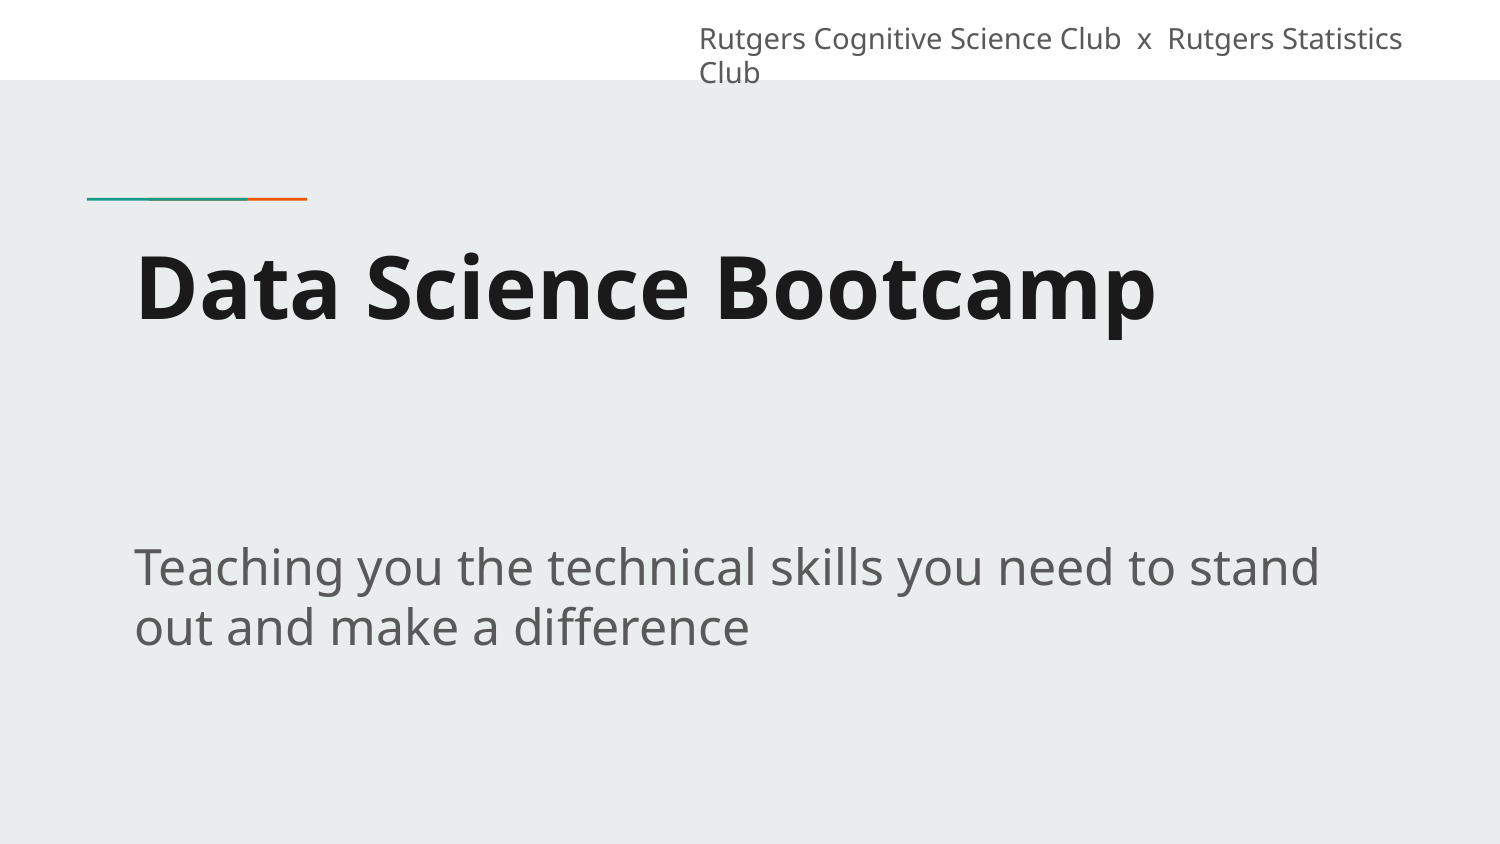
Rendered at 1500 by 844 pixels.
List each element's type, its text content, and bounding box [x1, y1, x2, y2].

title Data Science Bootcamp [119, 216, 1381, 490]
subtitle Teaching you the technical skills you need to stand out and make a difference [119, 520, 1381, 610]
text_box Rutgers Cognitive Science Club x Rutgers Statistics Club [683, 4, 1452, 83]
